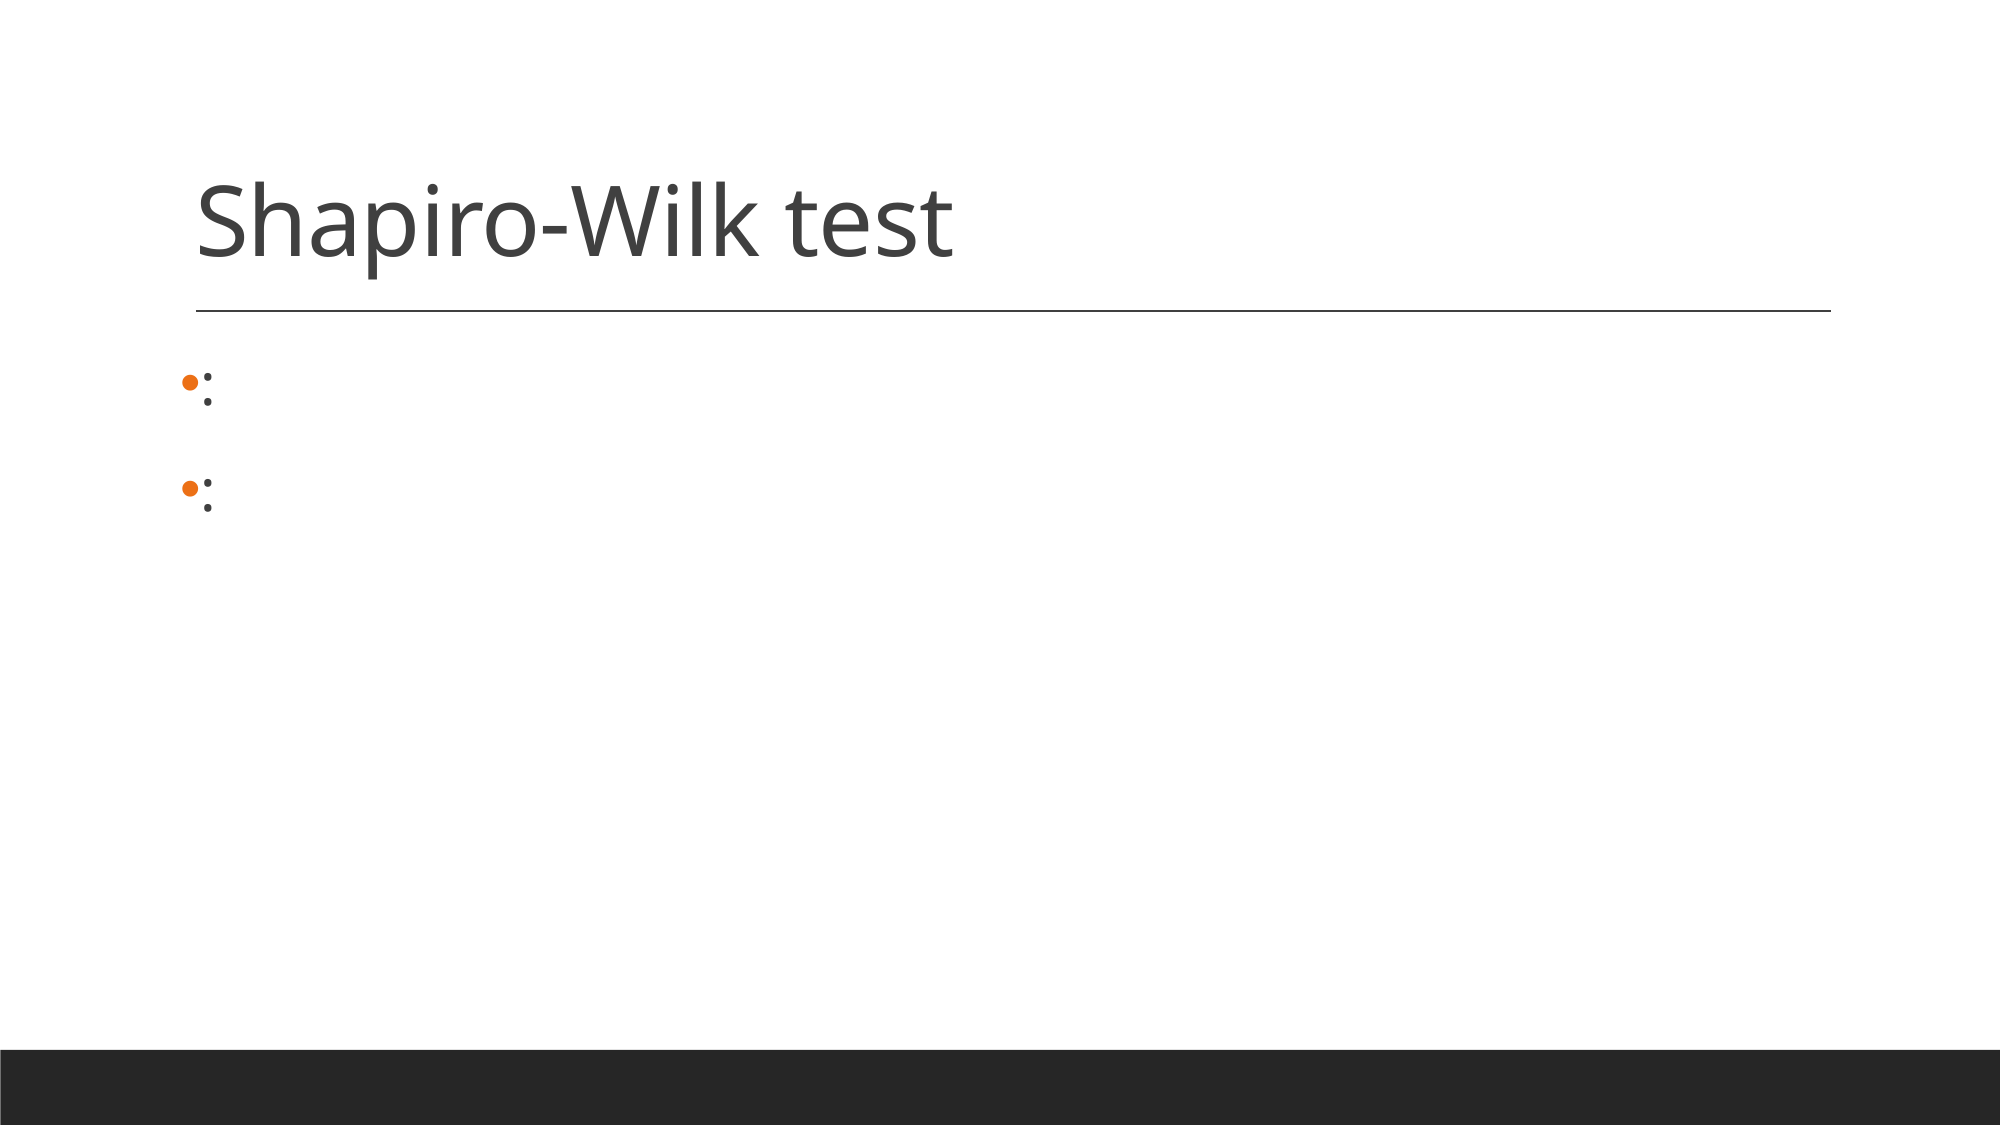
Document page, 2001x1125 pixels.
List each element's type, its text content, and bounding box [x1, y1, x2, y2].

title Shapiro-Wilk test [180, 47, 1830, 285]
